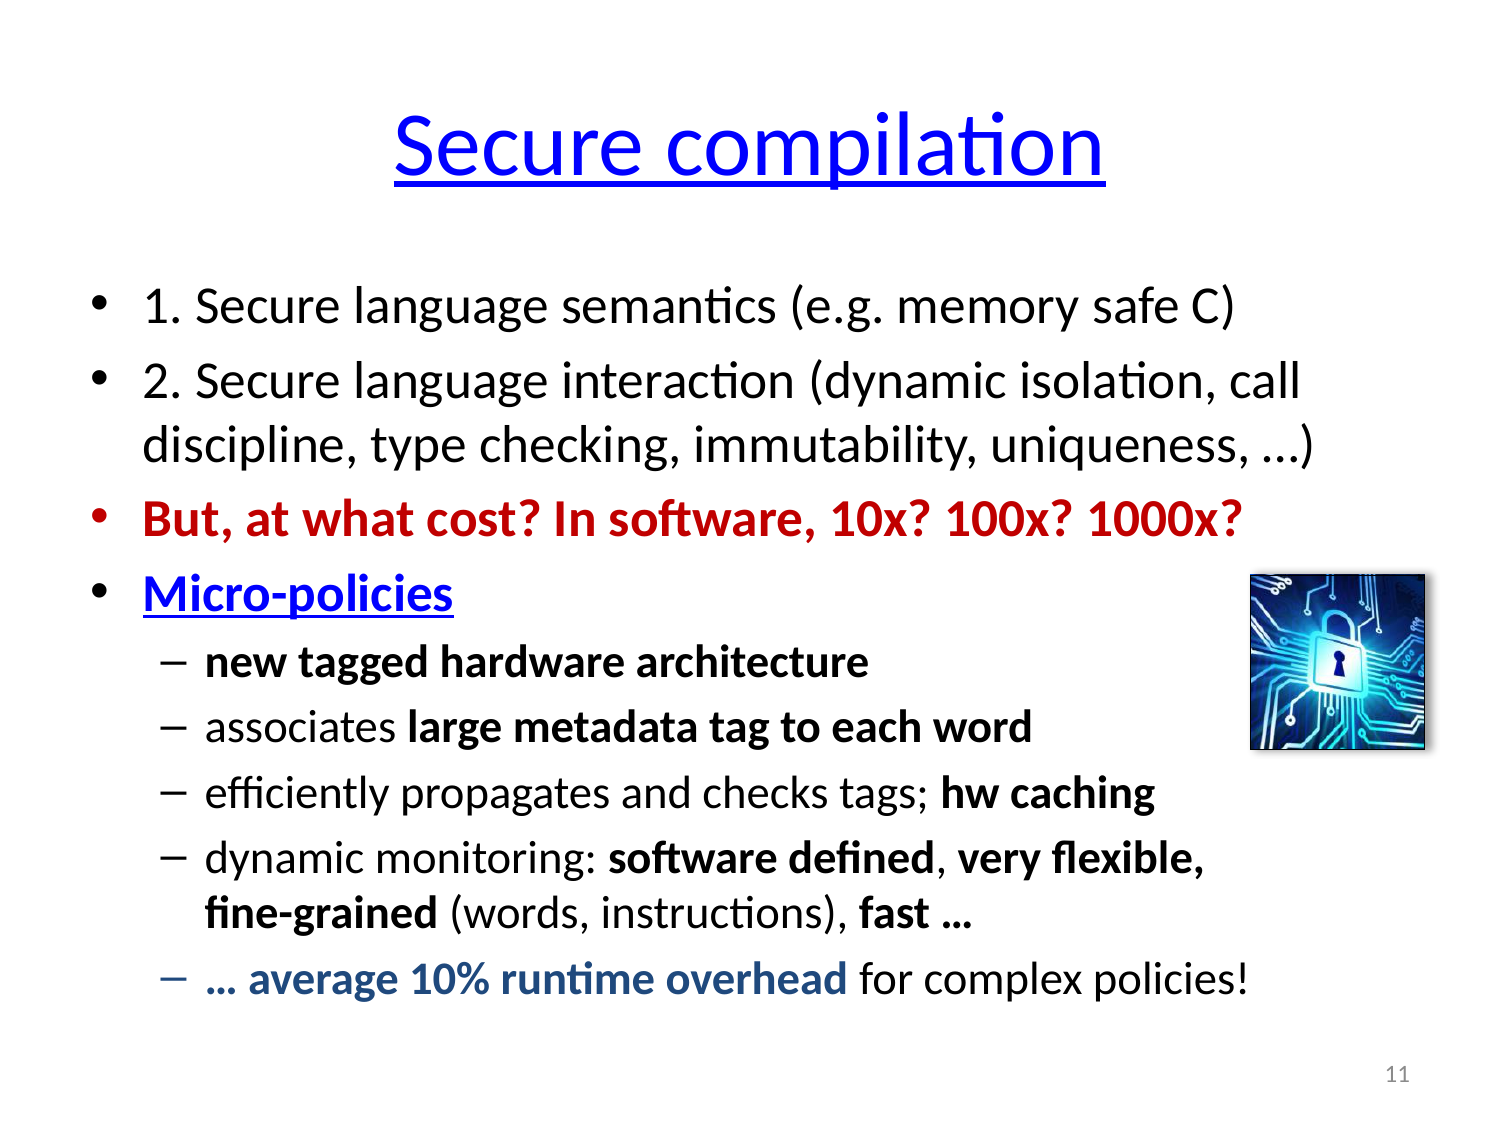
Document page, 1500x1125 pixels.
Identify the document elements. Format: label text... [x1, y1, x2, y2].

slide_number 11 [1074, 1042, 1425, 1103]
title Secure compilation [75, 45, 1425, 233]
picture [1249, 574, 1426, 751]
list 1. Secure language semantics (e.g. memory safe C) 2. Secure language interaction (dynamic isolation, call discipline, type checking, immutability, uniqueness, …) But, at what cost? In software, 10x? 100x? 1000x? Micro-policies new tagged hardware architecture associates large metadata tag to each word efficiently propagates and checks tags; hw caching dynamic monitoring: software defined, very flexible, fine-grained (words, instructions), fast … … average 10% runtime overhead for complex policies! [75, 262, 1463, 1025]
